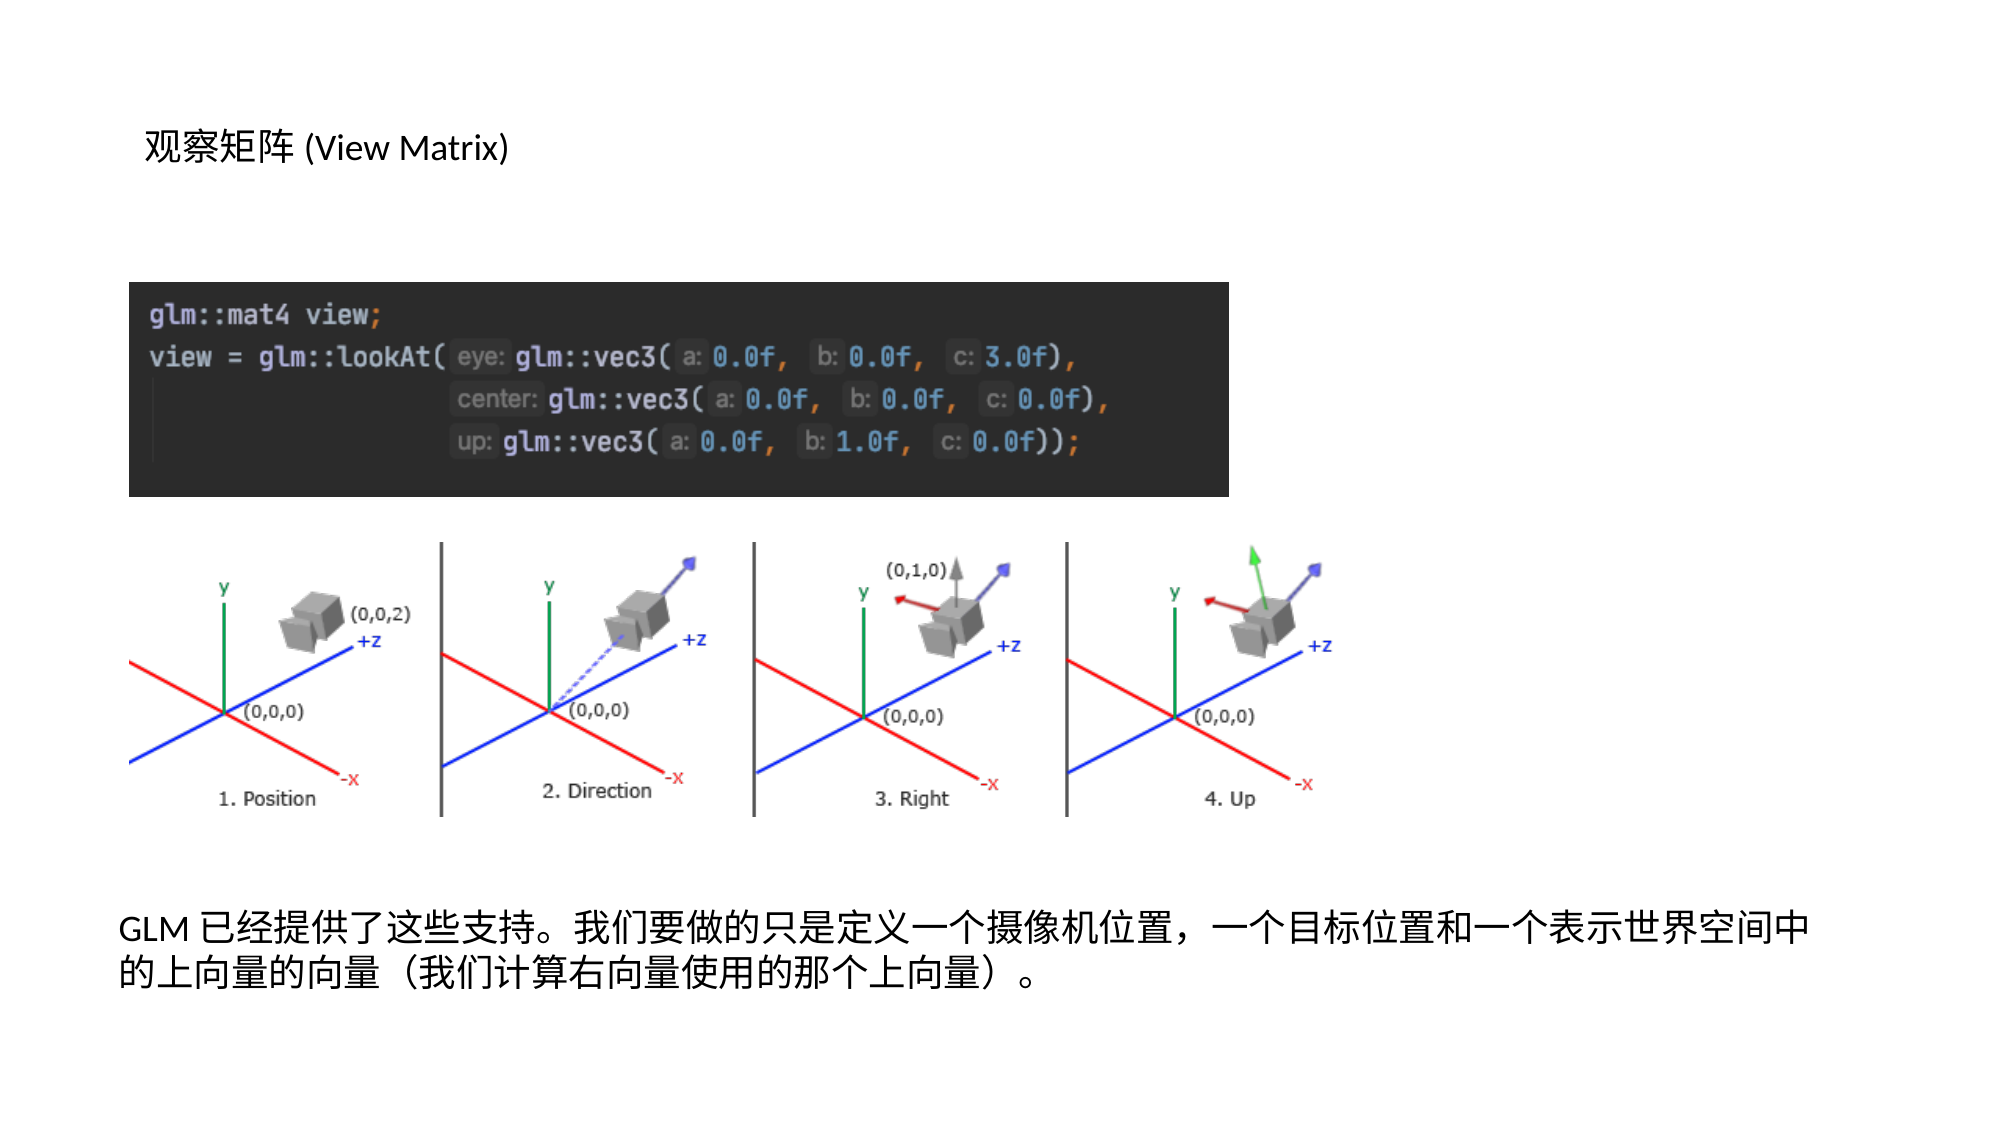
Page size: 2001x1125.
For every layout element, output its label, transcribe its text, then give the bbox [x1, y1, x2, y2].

picture [129, 542, 1380, 817]
picture [129, 282, 1229, 497]
text_box 观察矩阵(View Matrix) [129, 115, 547, 176]
text_box GLM已经提供了这些支持。我们要做的只是定义一个摄像机位置，一个目标位置和一个表示世界空间中的上向量的向量（我们计算右向量使用的那个上向量）。 [103, 896, 1862, 1002]
